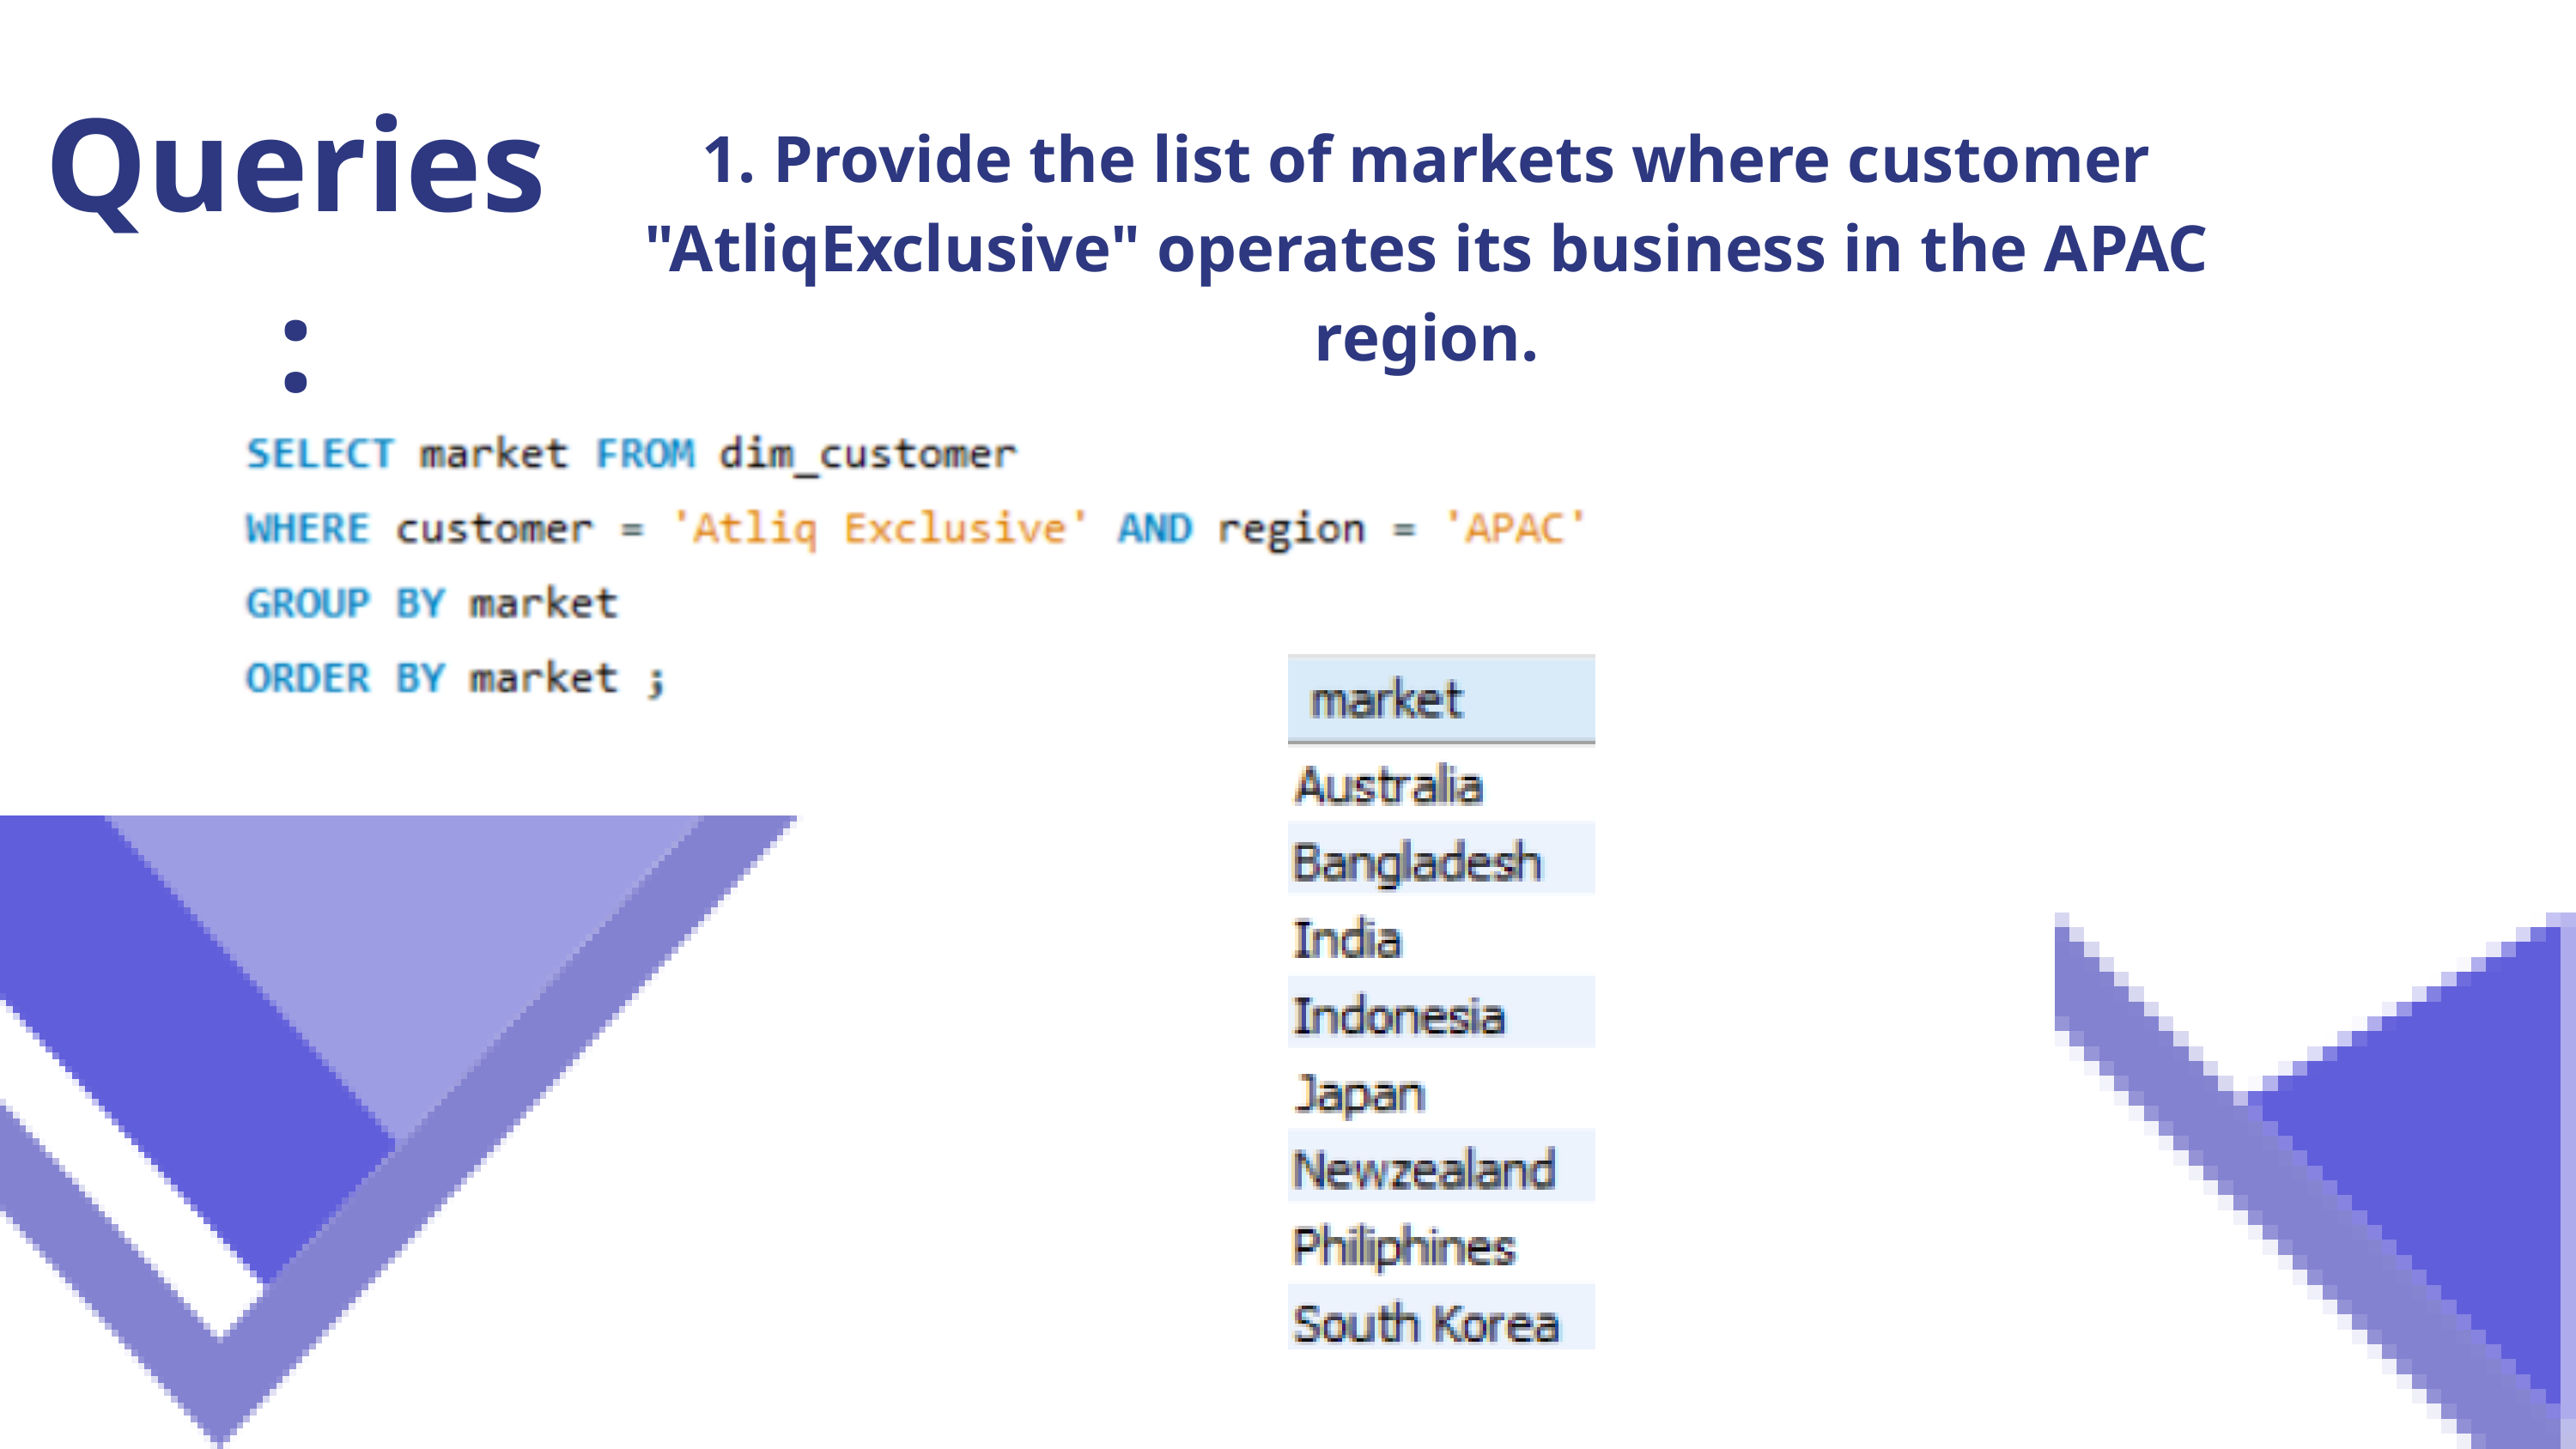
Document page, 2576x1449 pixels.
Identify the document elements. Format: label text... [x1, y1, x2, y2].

text_box [0, 815, 804, 1449]
text_box [228, 414, 1619, 724]
text_box Queries : [28, 57, 563, 418]
text_box [1288, 654, 1595, 1349]
text_box 1. Provide the list of markets where customer "AtliqExclusive" operates its business in the APAC region. [563, 106, 2291, 374]
text_box [2054, 912, 2576, 1449]
